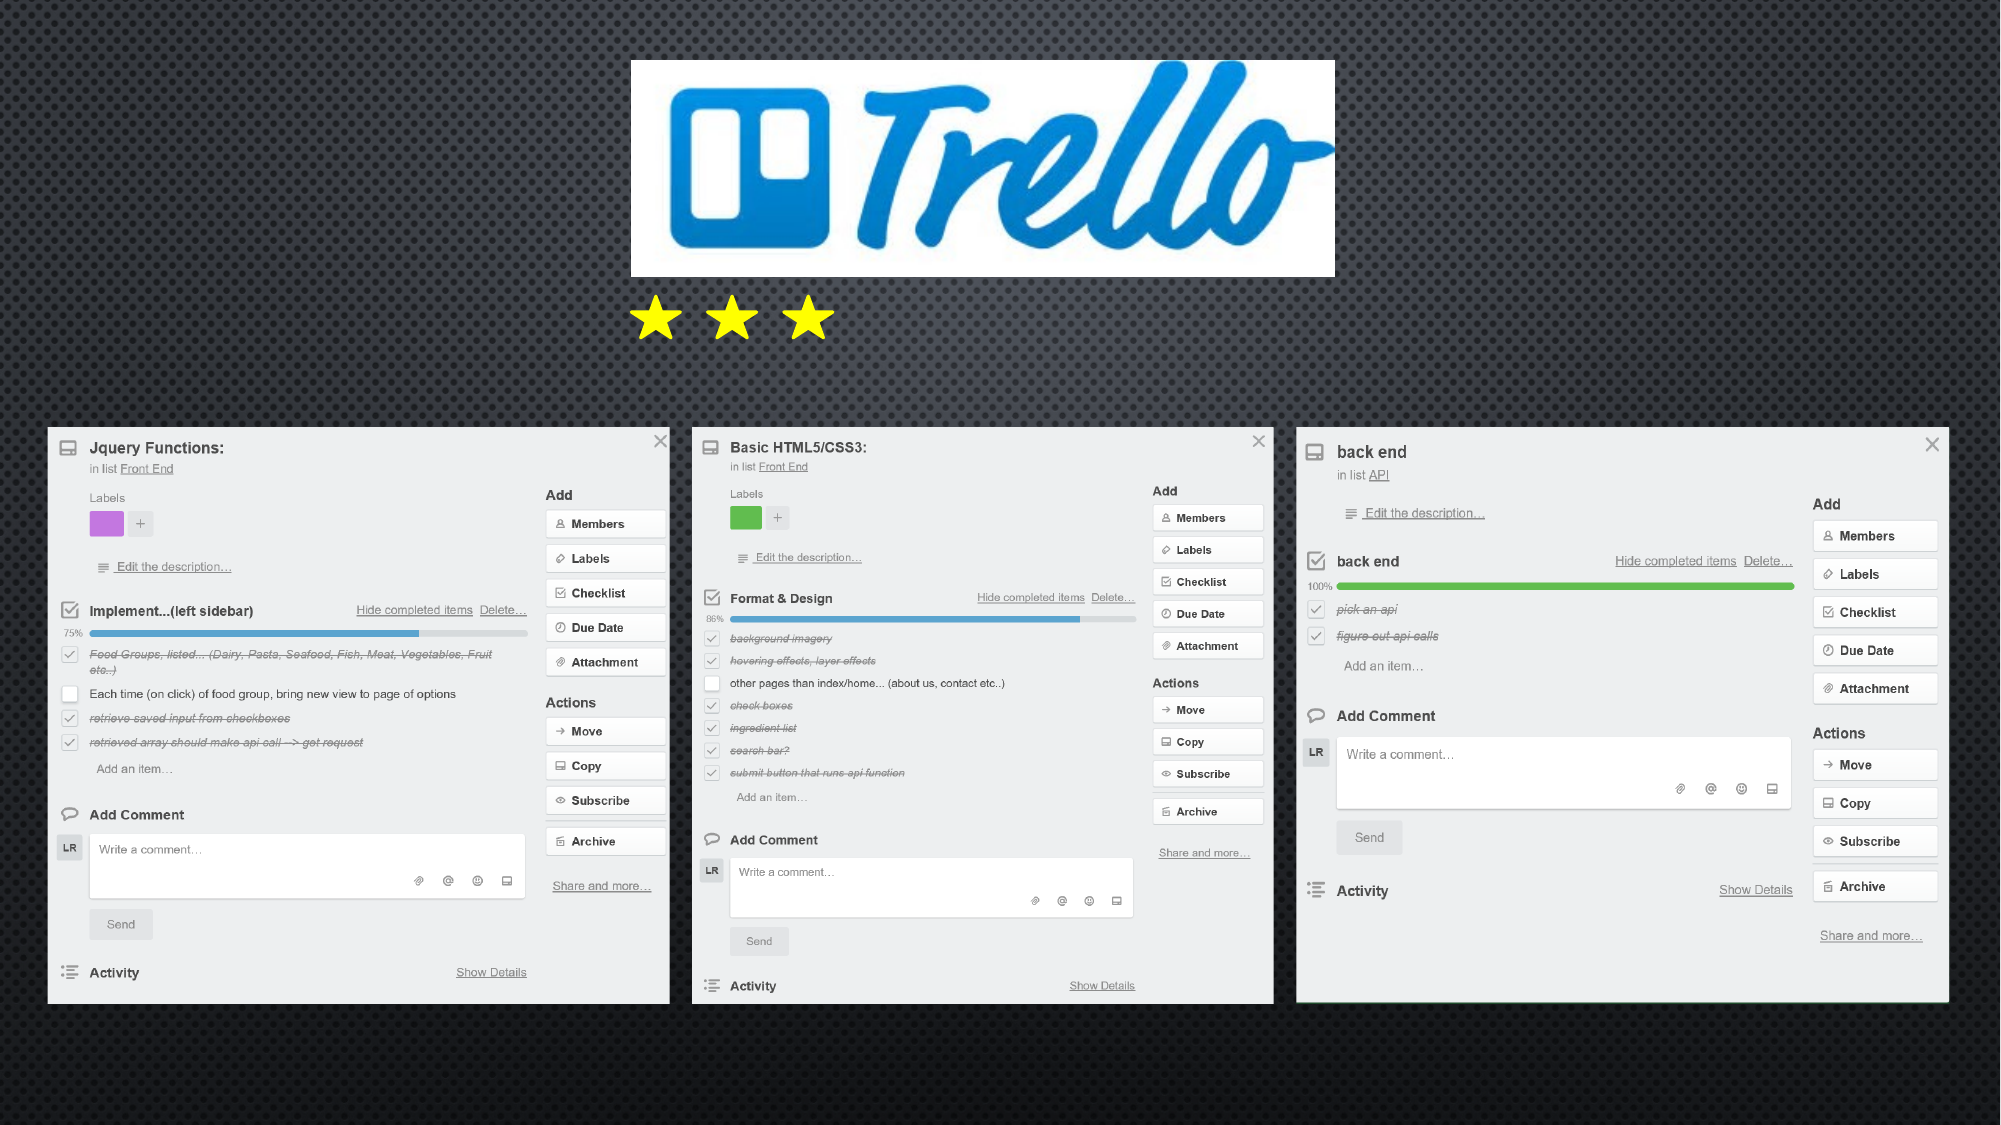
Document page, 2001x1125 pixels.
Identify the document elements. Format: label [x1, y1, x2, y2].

list [631, 60, 1335, 277]
text_box [629, 294, 682, 340]
picture [1295, 426, 1950, 1004]
picture [691, 426, 1274, 1005]
picture [47, 426, 670, 1004]
text_box [706, 294, 759, 340]
text_box [782, 294, 835, 340]
